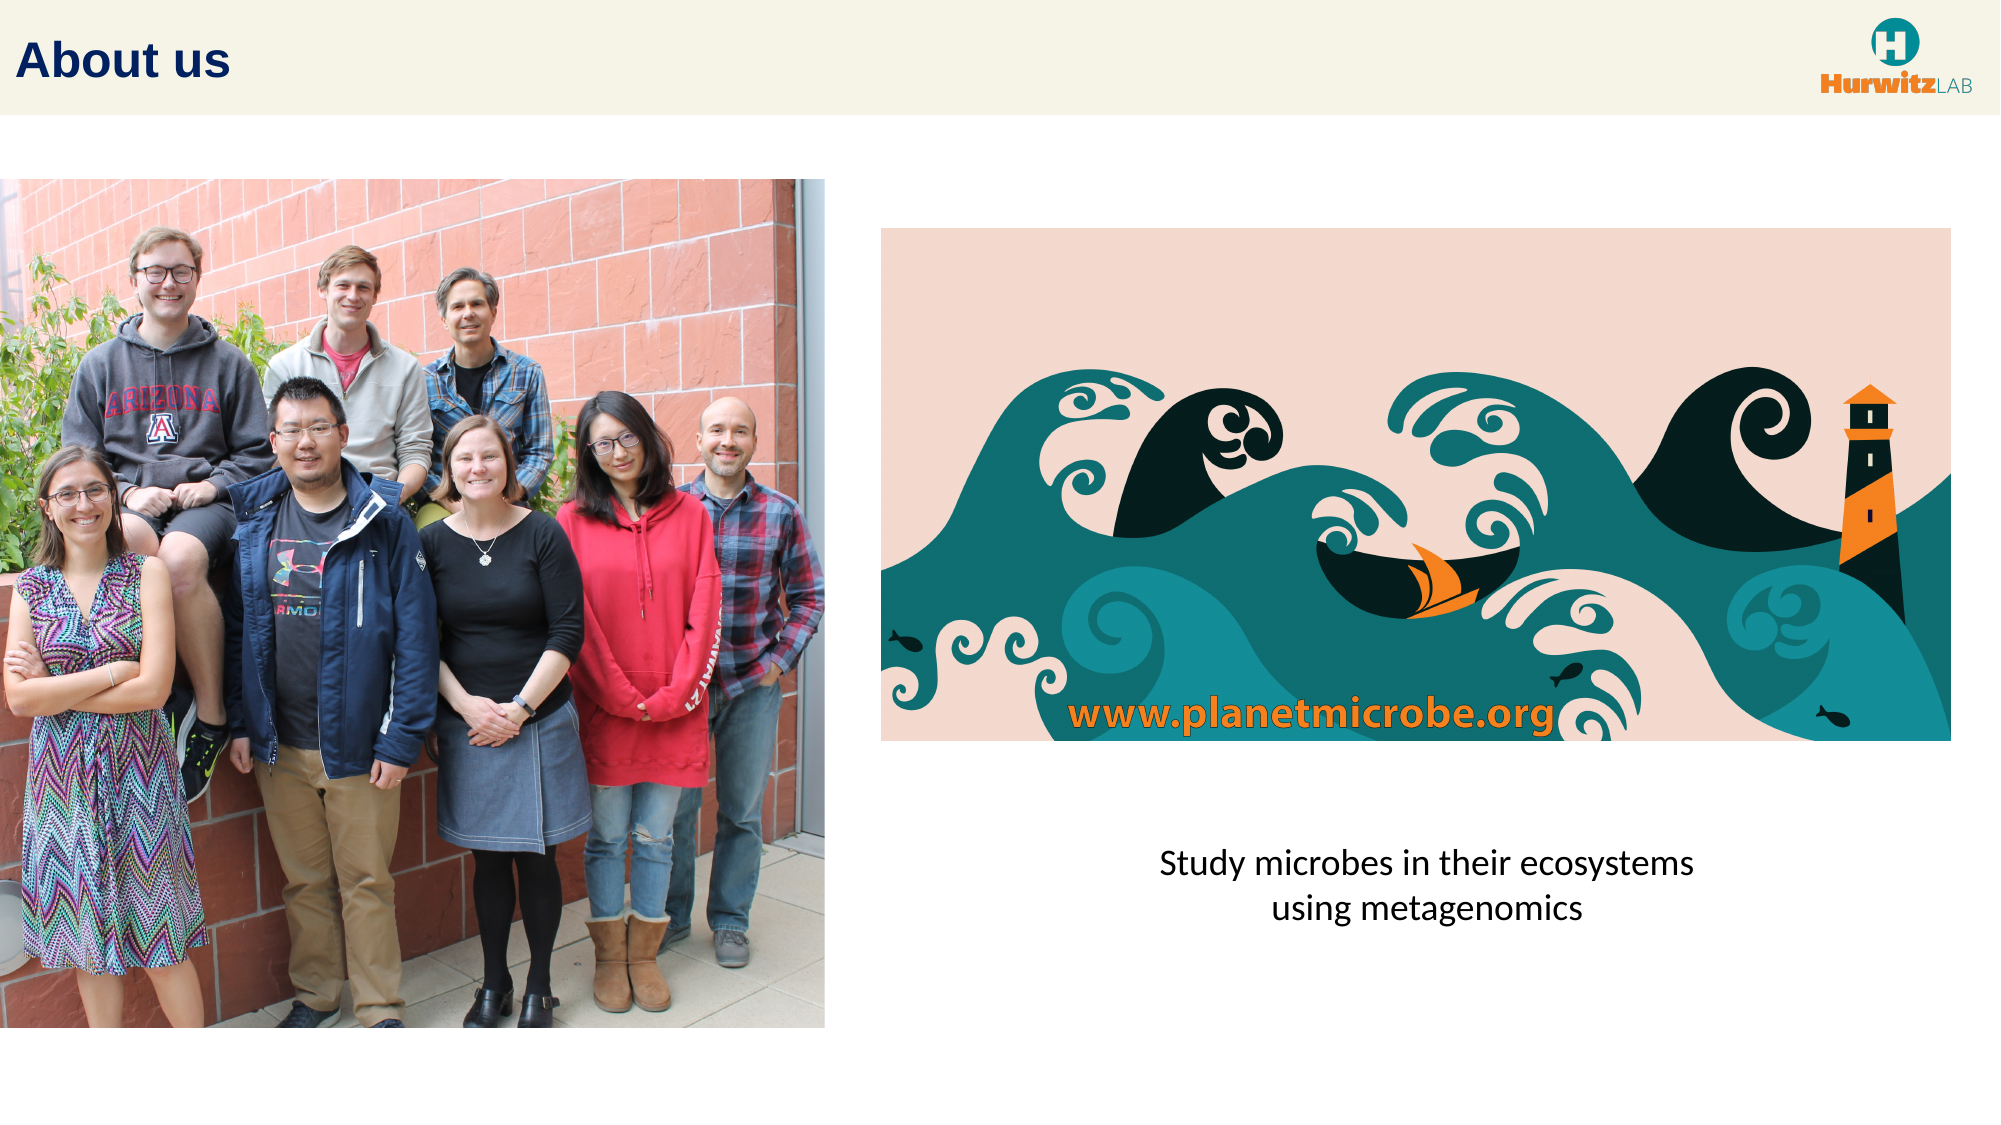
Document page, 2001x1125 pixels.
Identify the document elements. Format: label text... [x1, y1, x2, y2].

picture [881, 228, 1951, 741]
picture [0, 179, 825, 1028]
picture [1813, 0, 2000, 152]
text_box About us [0, 0, 1813, 116]
text_box Study microbes in their ecosystems using metagenomics [1134, 830, 1721, 936]
